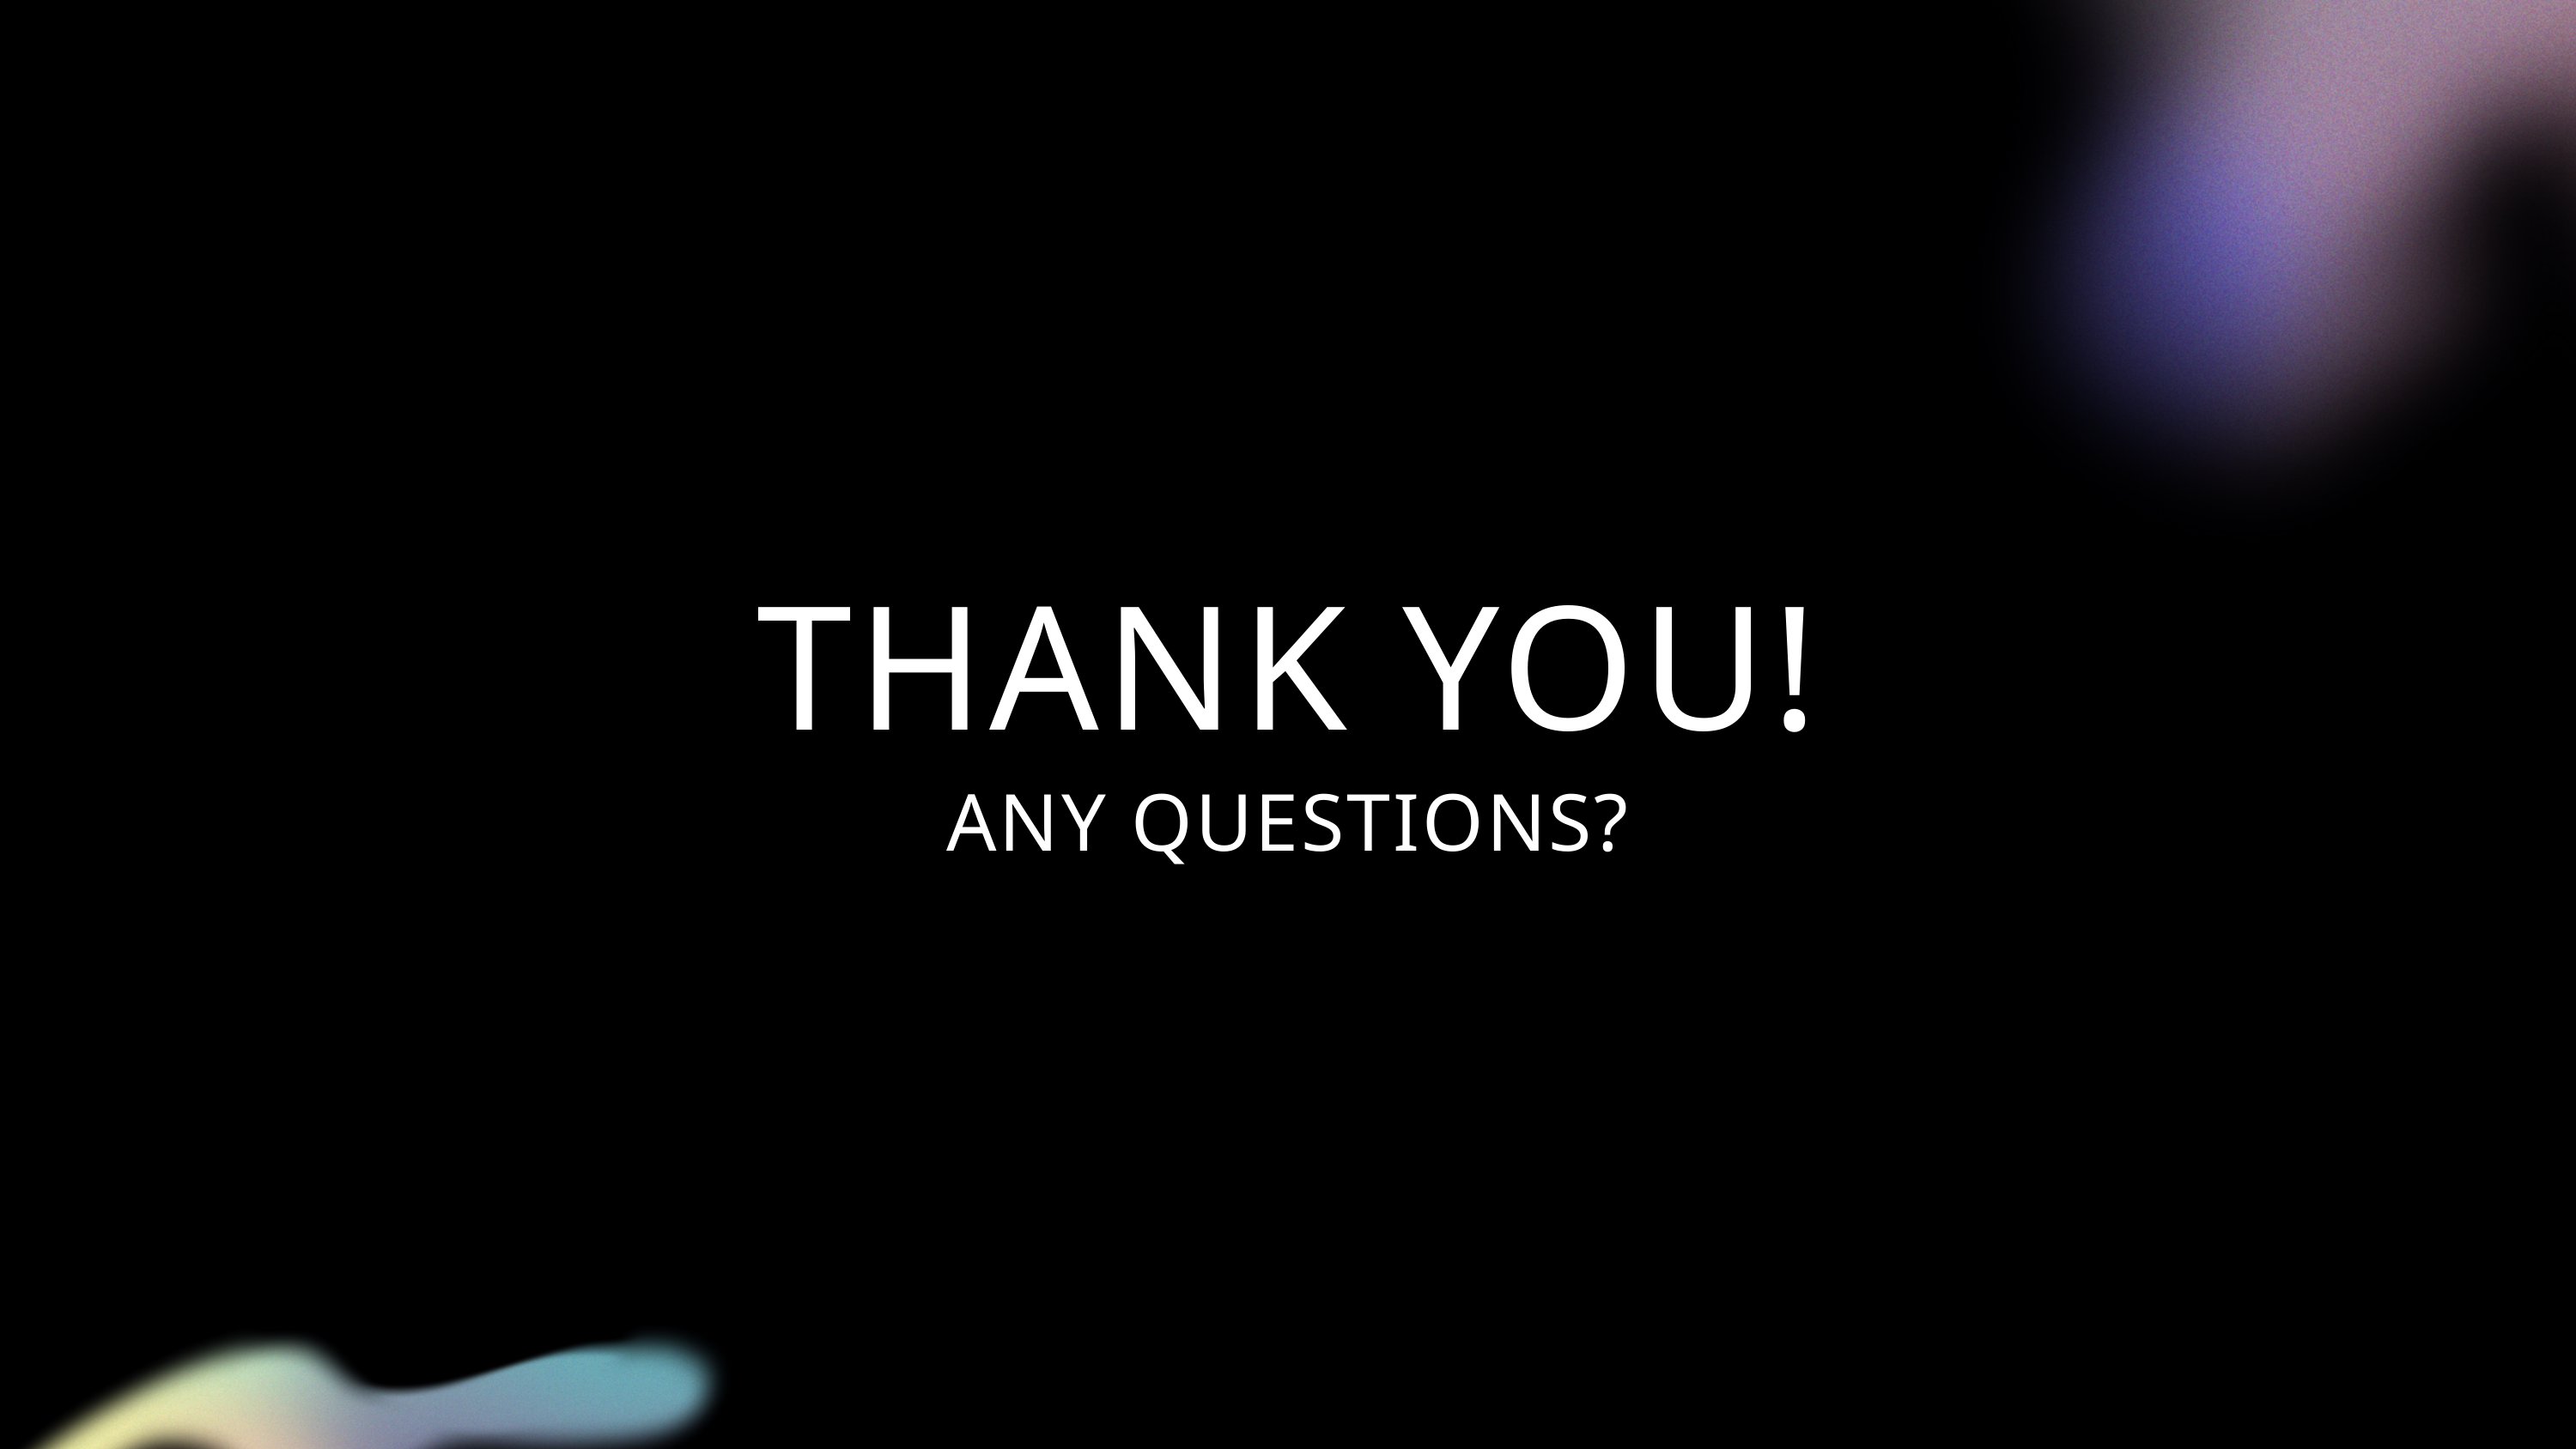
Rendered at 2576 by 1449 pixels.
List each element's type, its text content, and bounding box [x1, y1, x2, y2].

picture [1906, 0, 2576, 560]
text_box THANK YOU! ANY QUESTIONS? [631, 541, 1945, 868]
picture [0, 1320, 735, 1449]
